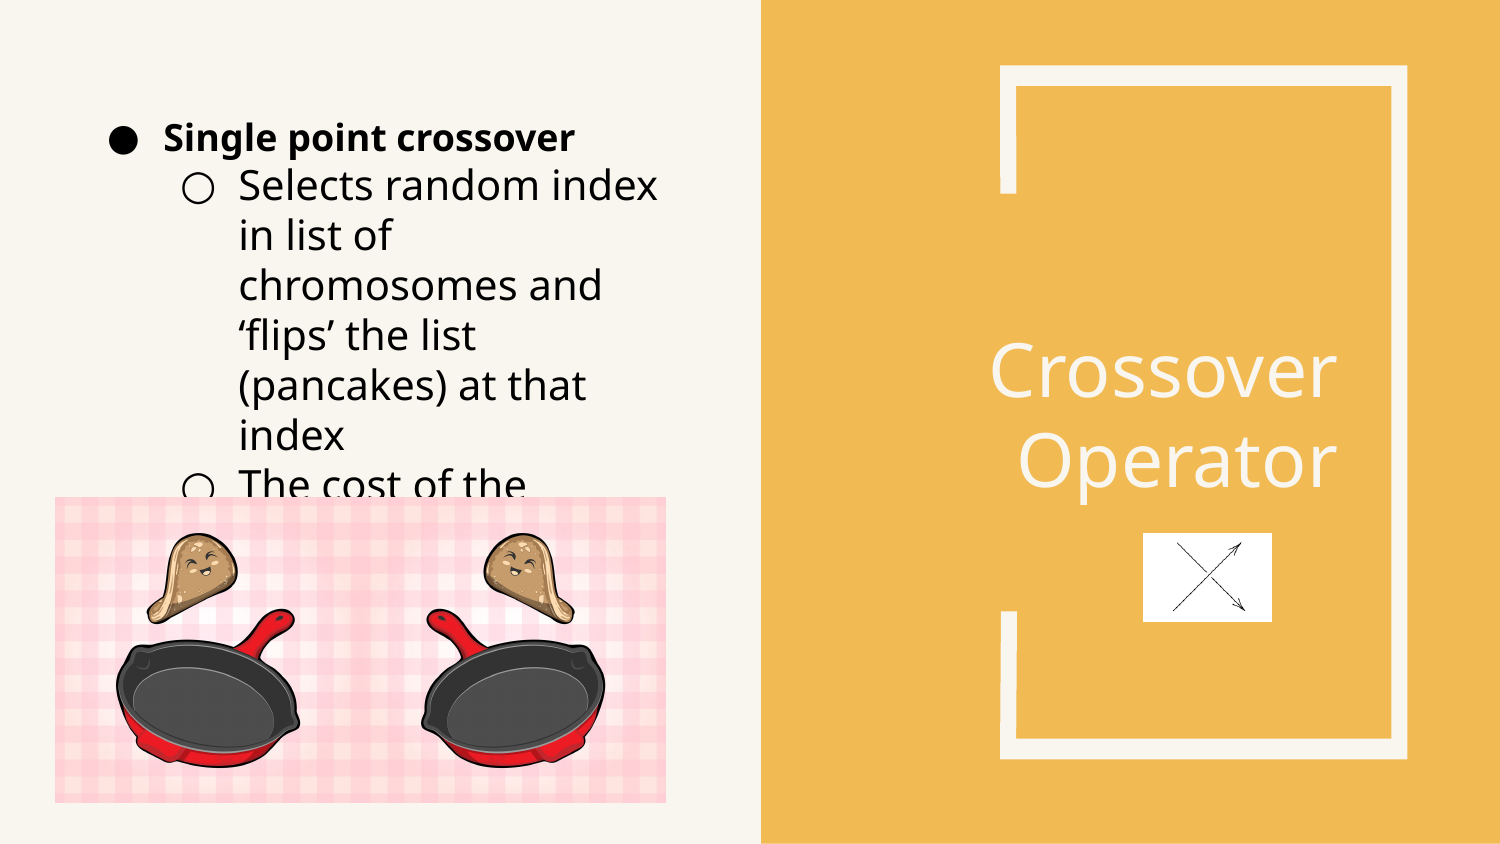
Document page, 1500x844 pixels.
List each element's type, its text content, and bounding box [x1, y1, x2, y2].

title Crossover Operator [921, 227, 1354, 598]
picture [1143, 533, 1273, 622]
picture [54, 497, 666, 803]
text_box Single point crossover Selects random index in list of chromosomes and ‘flips’ the list (pancakes) at that index The cost of the resulting offspring is calculated using fitness function [73, 98, 684, 775]
